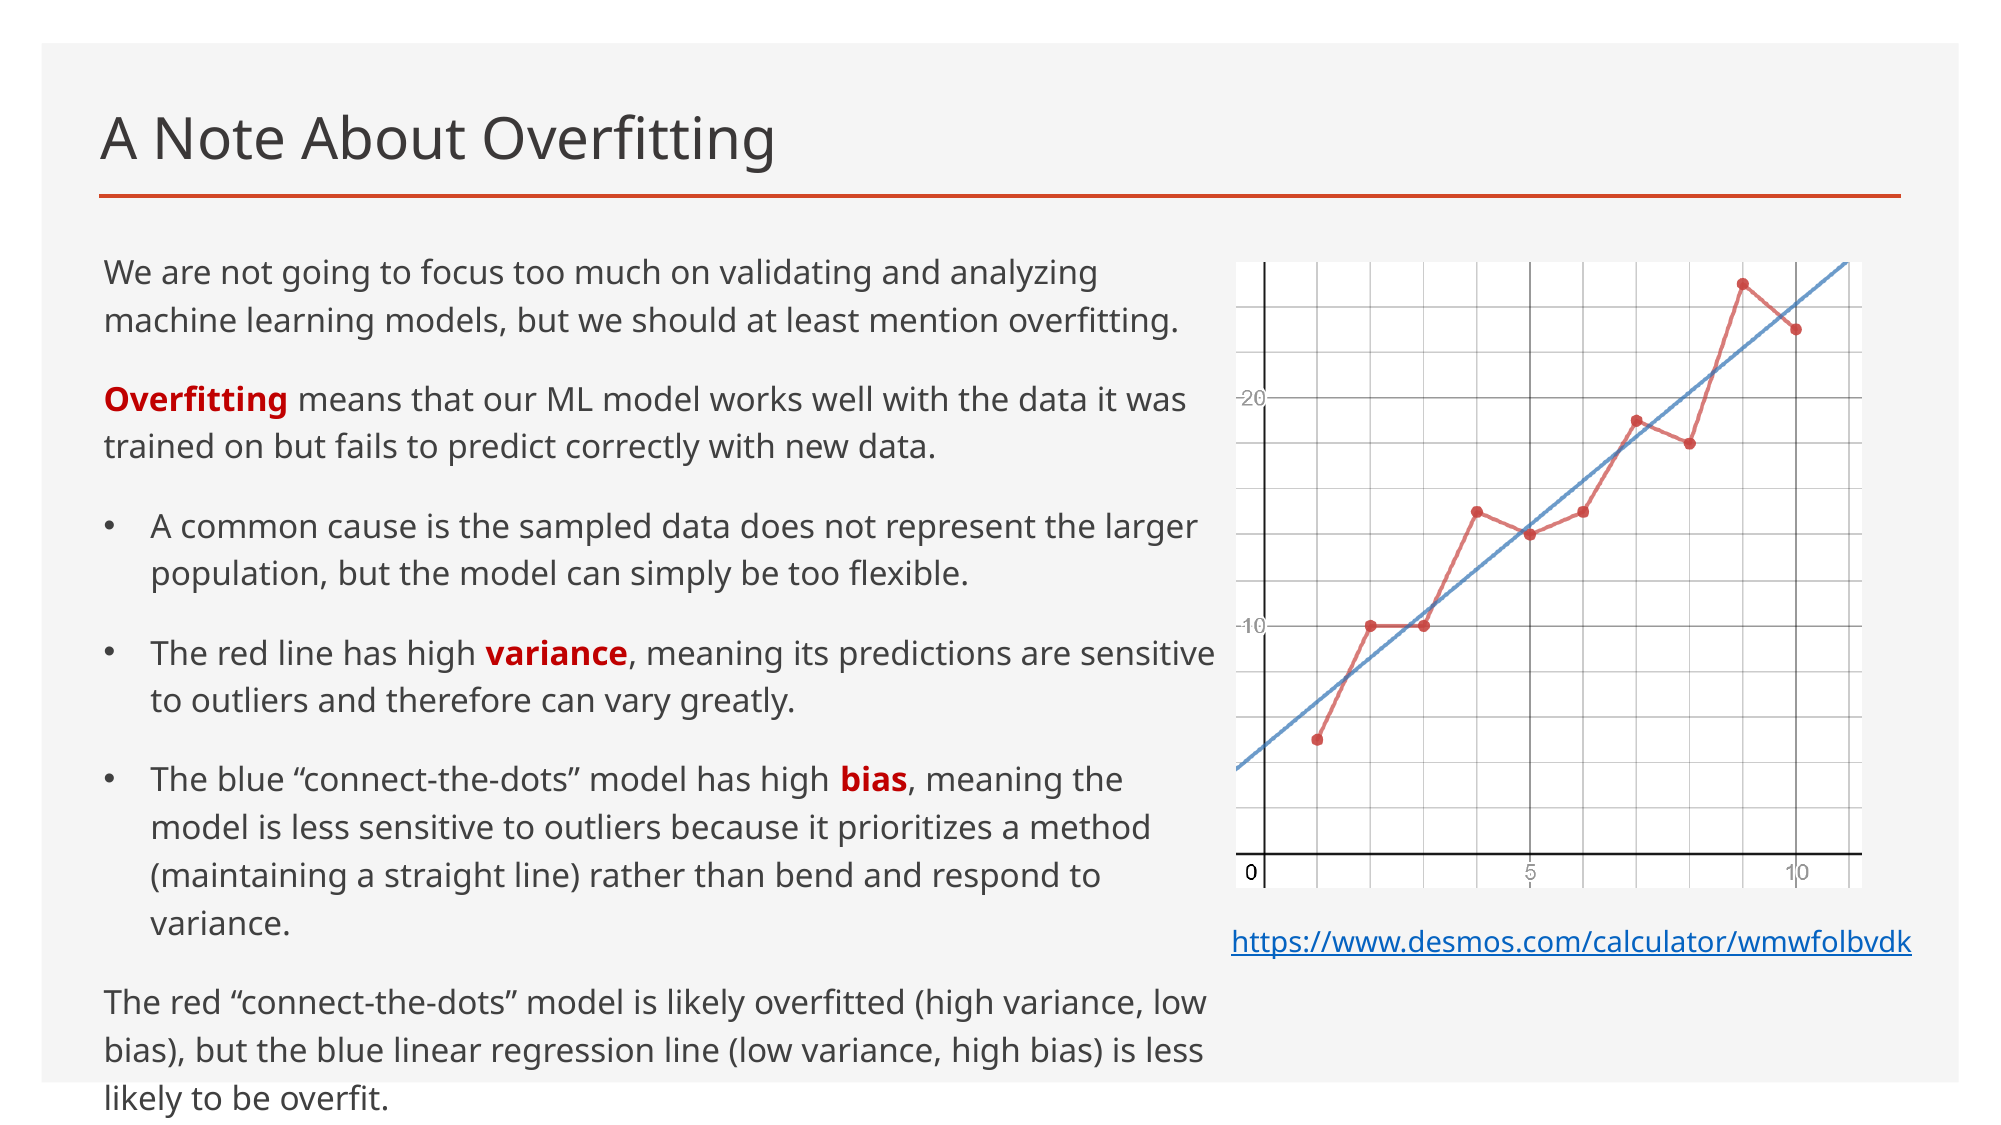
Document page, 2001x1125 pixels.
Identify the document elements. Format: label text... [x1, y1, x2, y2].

picture [1236, 262, 1862, 888]
text_box https://www.desmos.com/calculator/wmwfolbvdk [1216, 915, 1928, 1005]
list We are not going to focus too much on validating and analyzing machine learning models, but we should at least mention overfitting. Overfitting means that our ML model works well with the data it was trained on but fails to predict correctly with new data. A common cause is the sampled data does not represent the larger population, but the model can simply be too flexible. The red line has high variance, meaning its predictions are sensitive to outliers and therefore can vary greatly. The blue “connect-the-dots” model has high bias, meaning the model is less sensitive to outliers because it prioritizes a method (maintaining a straight line) rather than bend and respond to variance. The red “connect-the-dots” model is likely overfitted (high variance, low bias), but the blue linear regression line (low variance, high bias) is less likely to be overfit. [88, 235, 1237, 1125]
title A Note About Overfitting [85, 73, 1214, 179]
